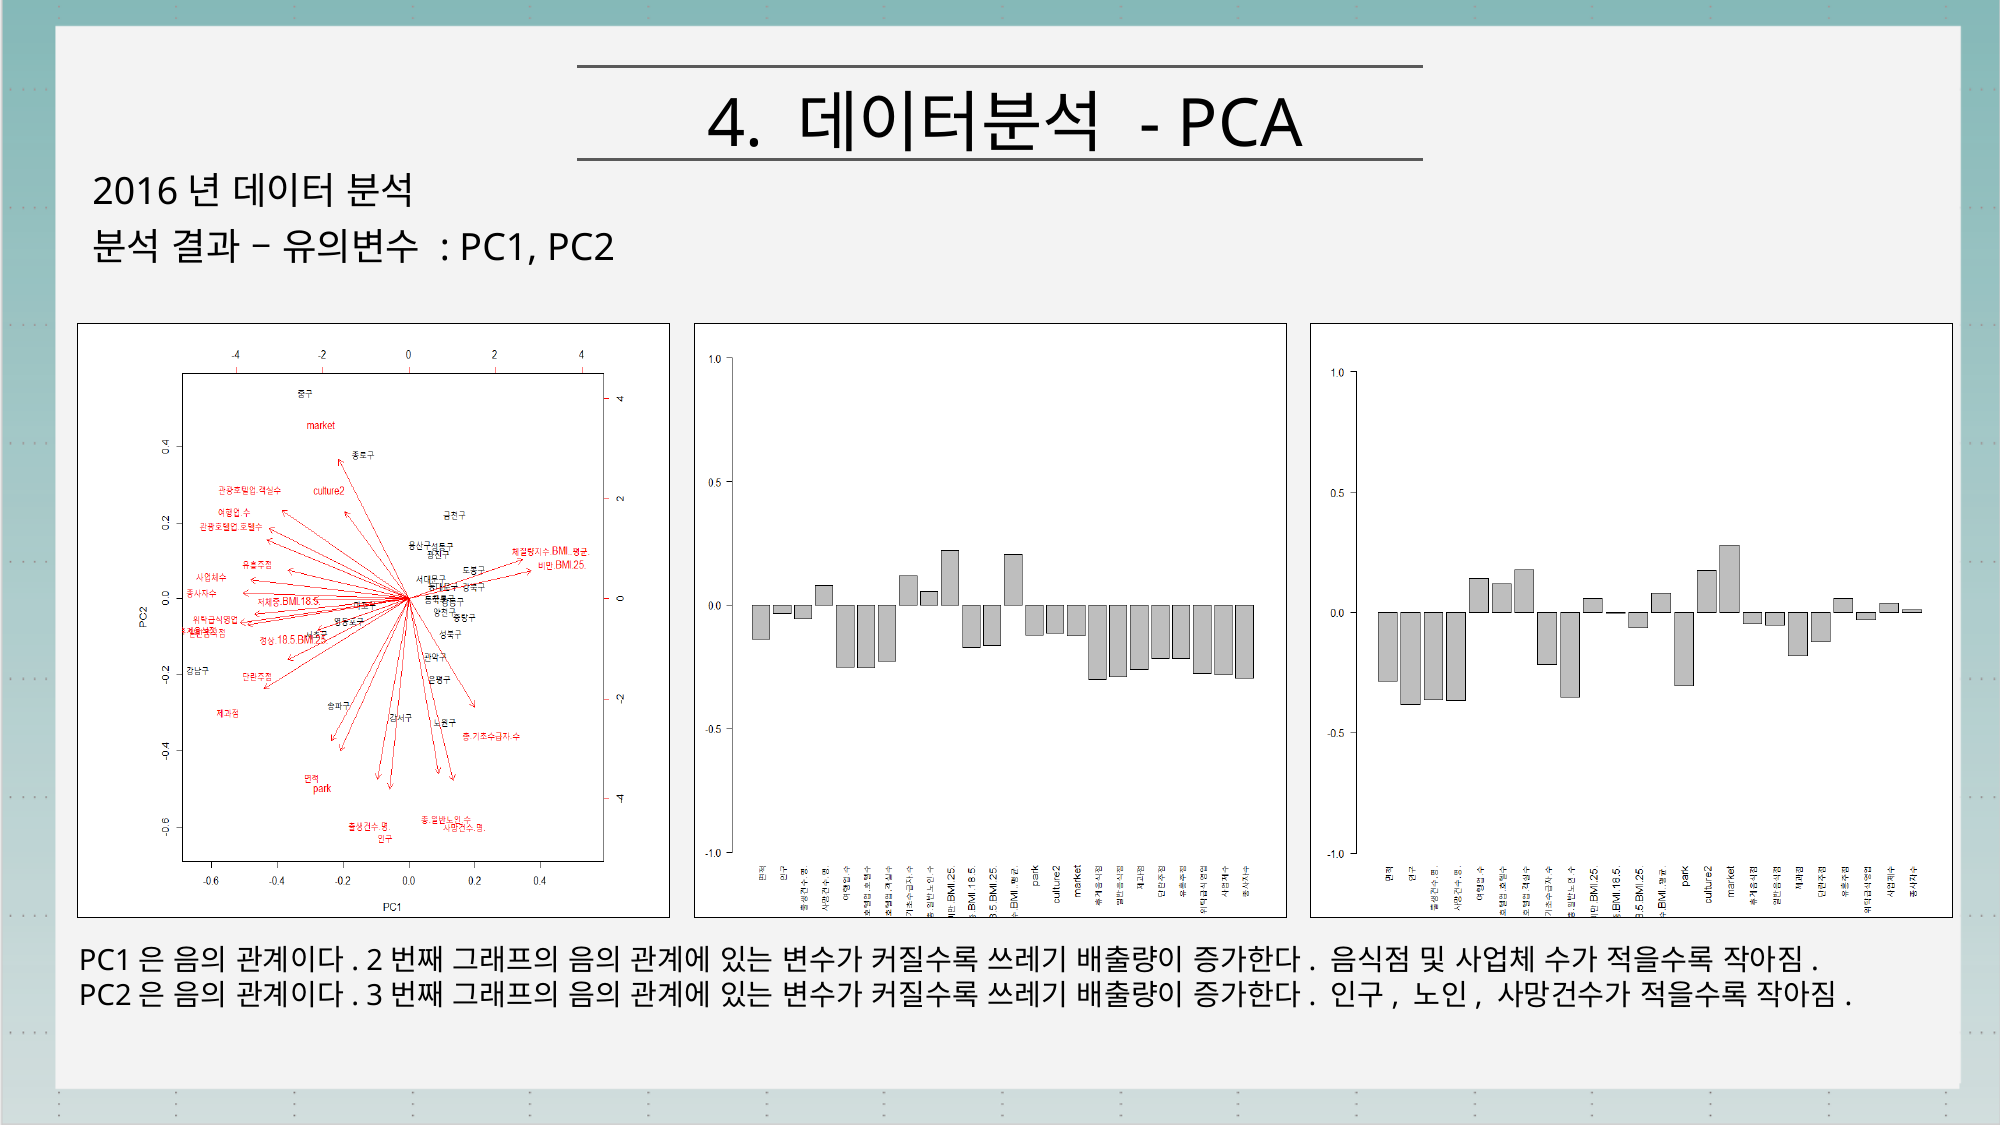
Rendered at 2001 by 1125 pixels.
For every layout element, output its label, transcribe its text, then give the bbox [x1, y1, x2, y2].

picture [694, 323, 1287, 918]
text_box 분석 결과 – 유의변수 : PC1, PC2 [77, 220, 1015, 276]
text_box 2016년 데이터 분석 [77, 159, 1015, 220]
text_box 4. 데이터분석 - PCA [0, 72, 1989, 168]
picture [1310, 323, 1953, 918]
picture [77, 323, 670, 918]
text_box PC1은 음의 관계이다. 2번째 그래프의 음의 관계에 있는 변수가 커질수록 쓰레기 배출량이 증가한다. 음식점 및 사업체 수가 적을수록 작아짐. PC2은 음의 관계이다. 3번째 그래프의 음의 관계에 있는 변수가 커질수록 쓰레기 배출량이 증가한다. 인구, 노인, 사망건수가 적을수록 작아짐. [64, 933, 2000, 1019]
